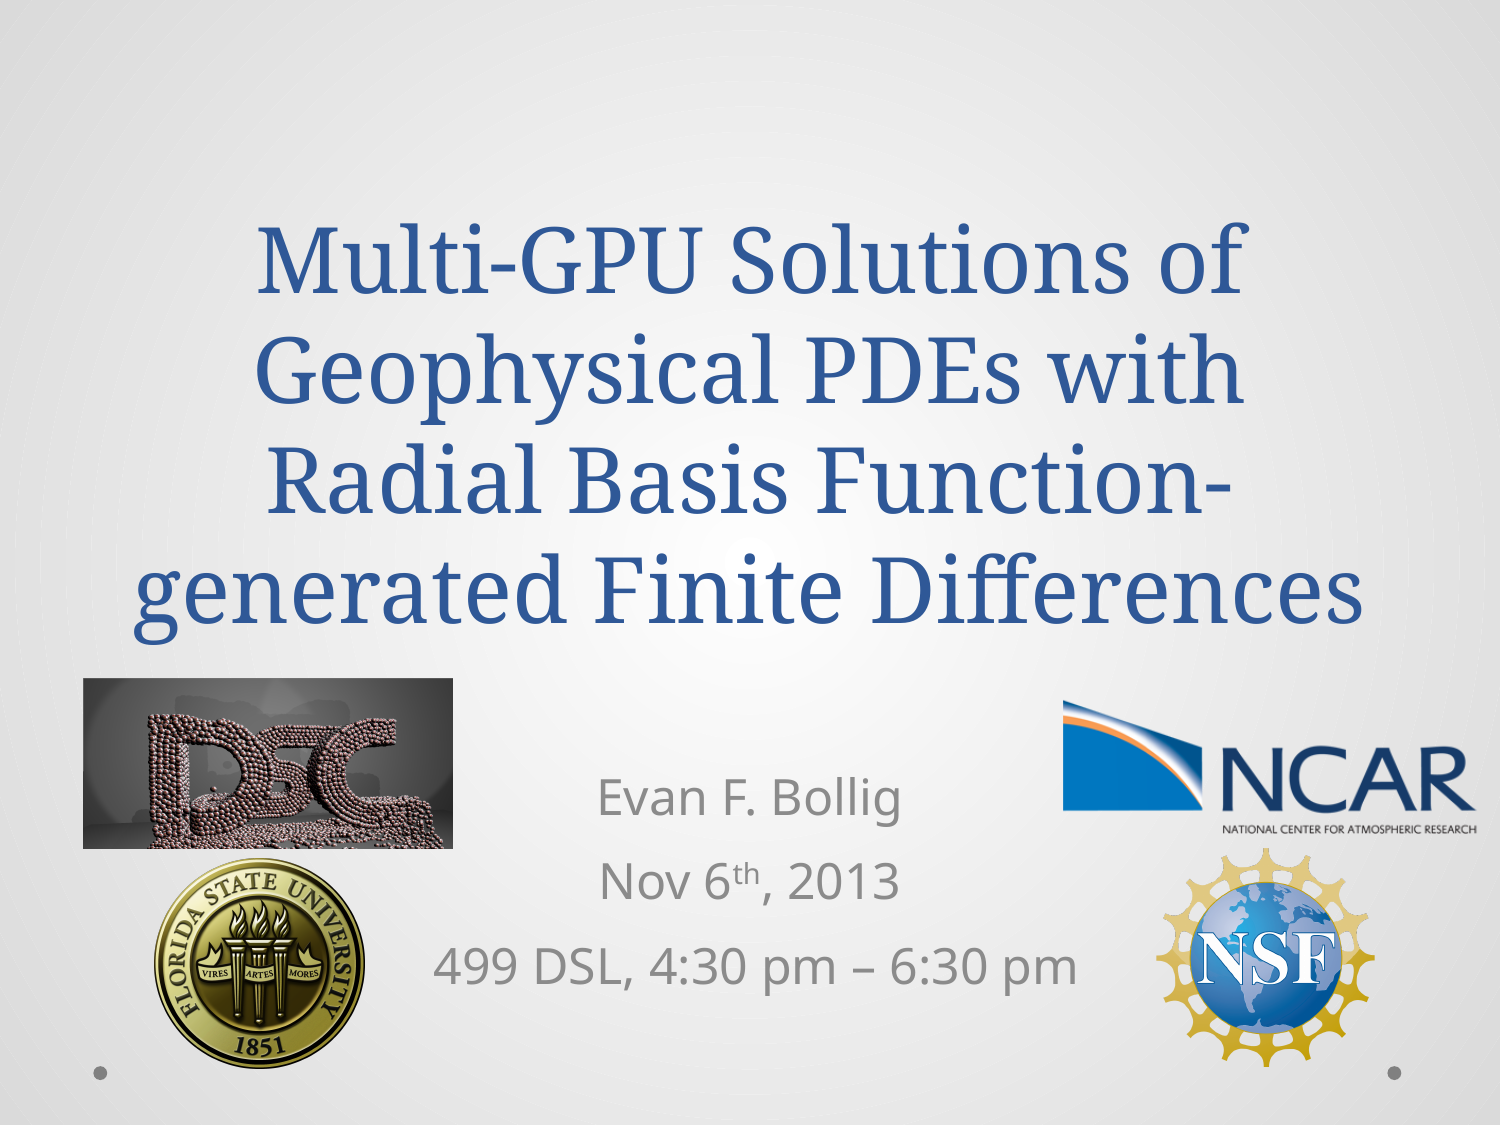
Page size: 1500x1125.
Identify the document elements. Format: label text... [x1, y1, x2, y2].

title Multi-GPU Solutions of Geophysical PDEs with Radial Basis Function-generated Finite Differences [112, 99, 1388, 649]
picture [83, 677, 453, 849]
subtitle Evan F. Bollig Nov 6th, 2013 499 DSL, 4:30 pm – 6:30 pm [366, 747, 1151, 1013]
picture [1062, 688, 1487, 1067]
picture [154, 858, 365, 1069]
